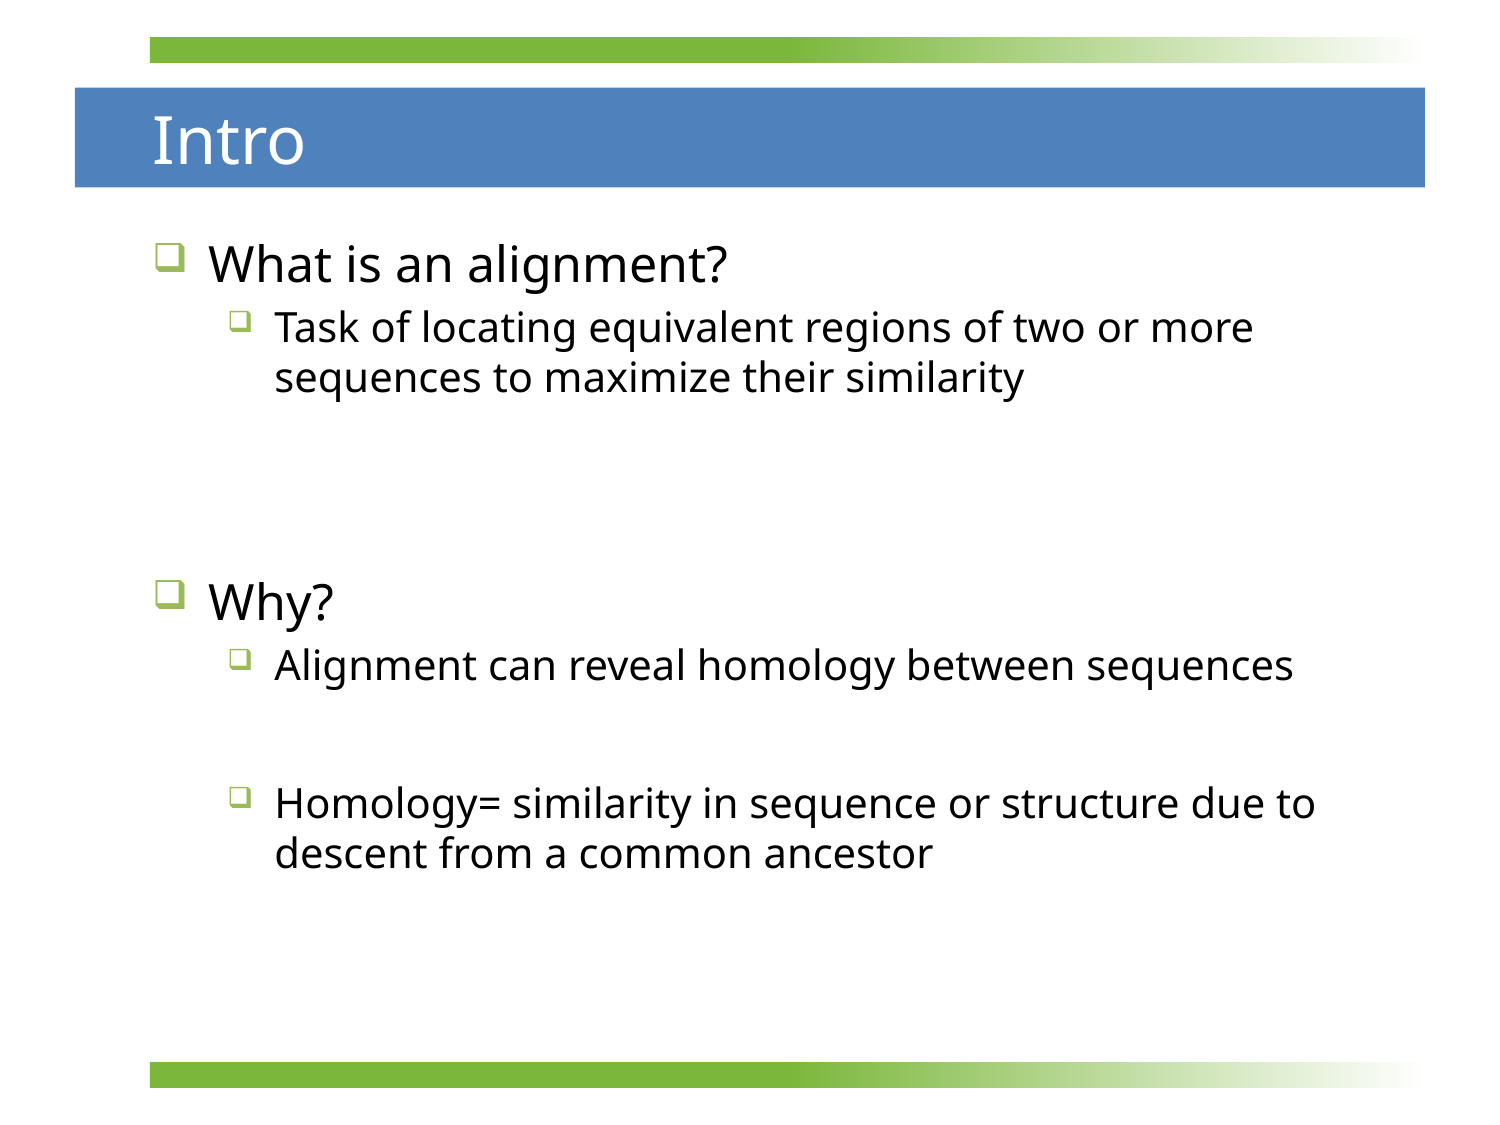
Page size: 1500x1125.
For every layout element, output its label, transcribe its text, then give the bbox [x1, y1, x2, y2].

title Intro [137, 87, 1425, 188]
list What is an alignment? Task of locating equivalent regions of two or more sequences to maximize their similarity Why? Alignment can reveal homology between sequences Homology= similarity in sequence or structure due to descent from a common ancestor [137, 224, 1425, 1005]
